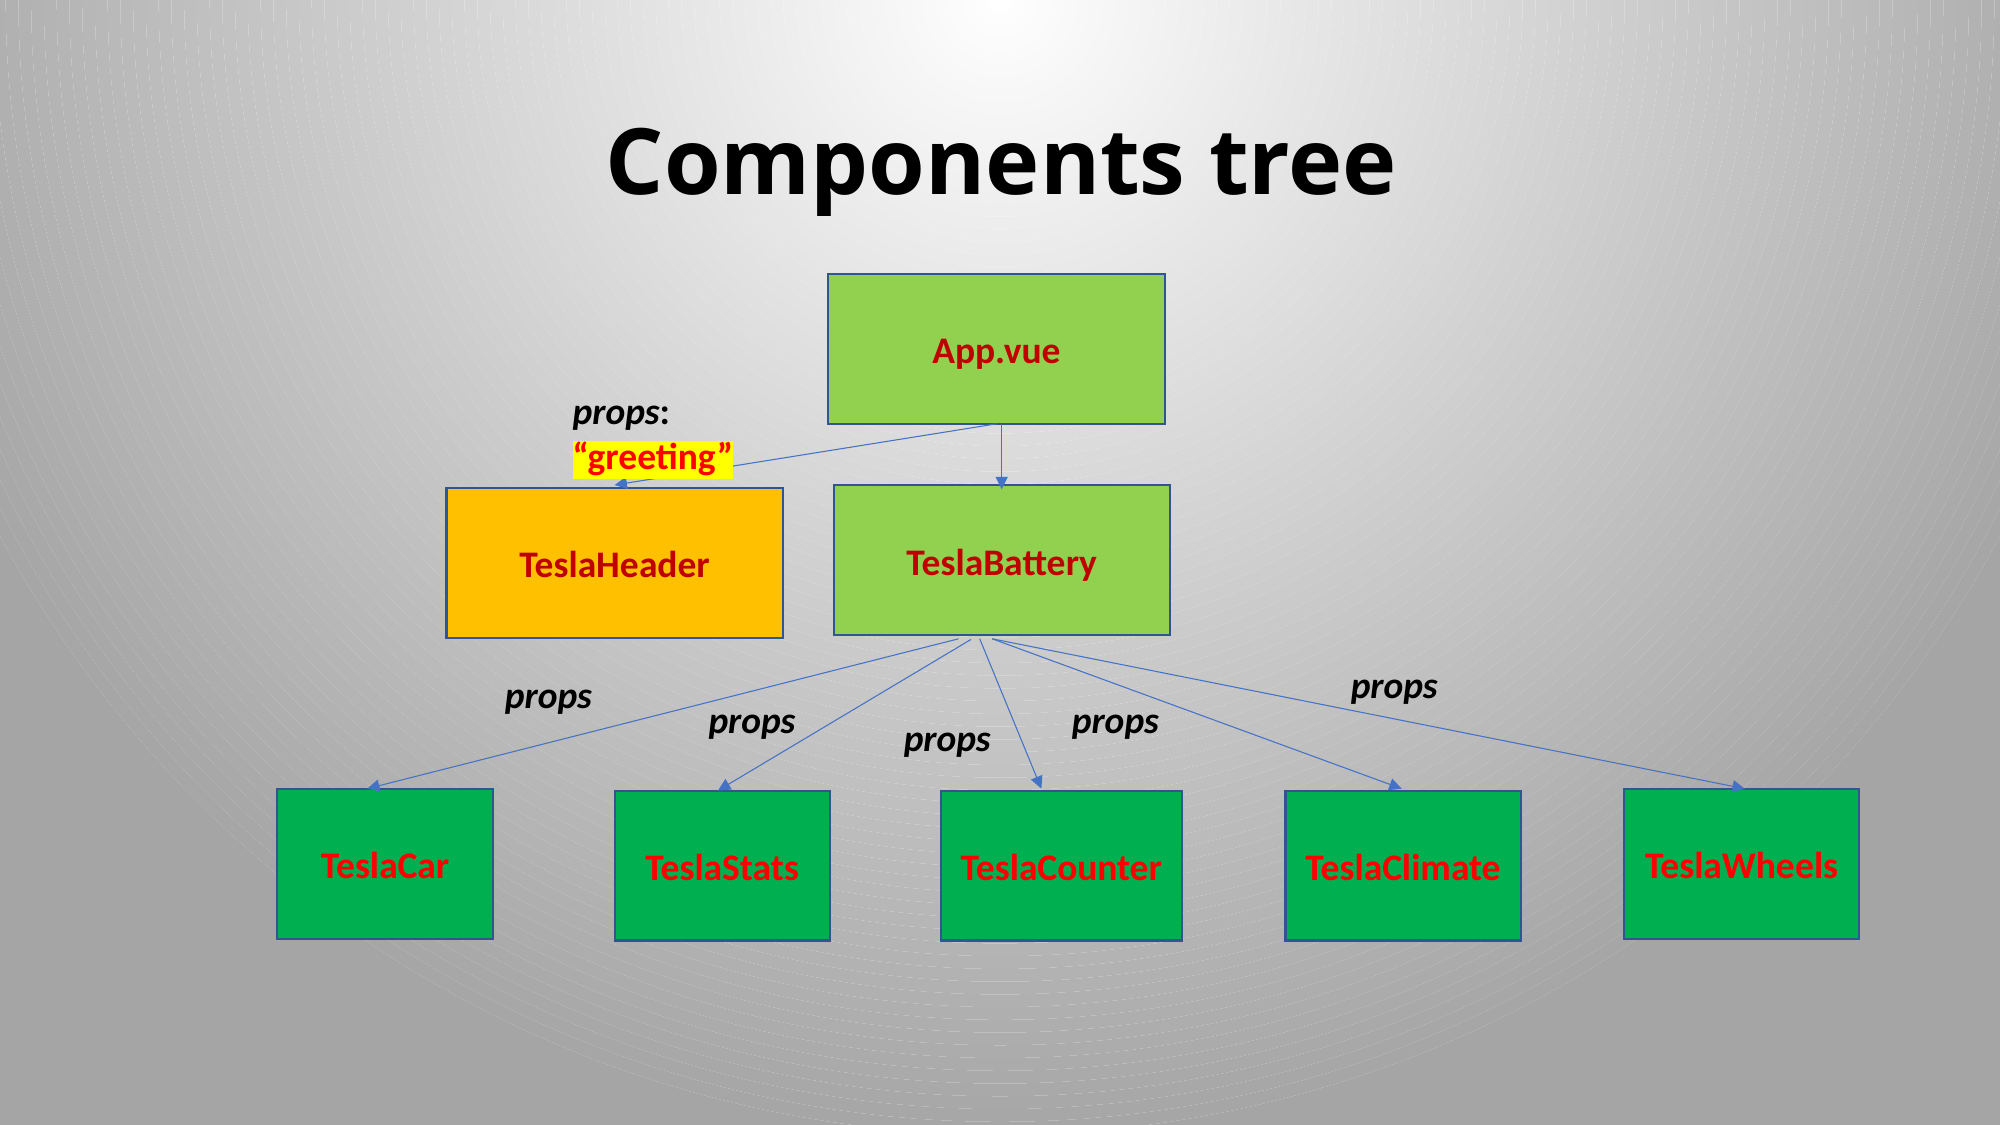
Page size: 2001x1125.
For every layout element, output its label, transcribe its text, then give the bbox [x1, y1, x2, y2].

text_box TeslaCar [276, 788, 494, 940]
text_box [367, 638, 959, 789]
text_box props [972, 706, 979, 767]
title Components tree [139, 56, 1865, 274]
text_box TeslaClimate [1284, 790, 1522, 942]
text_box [979, 638, 1042, 789]
text_box TeslaCounter [940, 790, 1183, 942]
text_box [1042, 638, 1402, 789]
text_box TeslaBattery [833, 484, 1171, 636]
text_box TeslaWheels [1623, 788, 1860, 940]
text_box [717, 639, 972, 791]
text_box TeslaStats [614, 790, 831, 942]
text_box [614, 423, 997, 485]
text_box App.vue [827, 273, 1166, 425]
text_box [1402, 638, 1745, 789]
text_box TeslaHeader [445, 487, 784, 638]
text_box props: “greeting” [557, 379, 763, 485]
